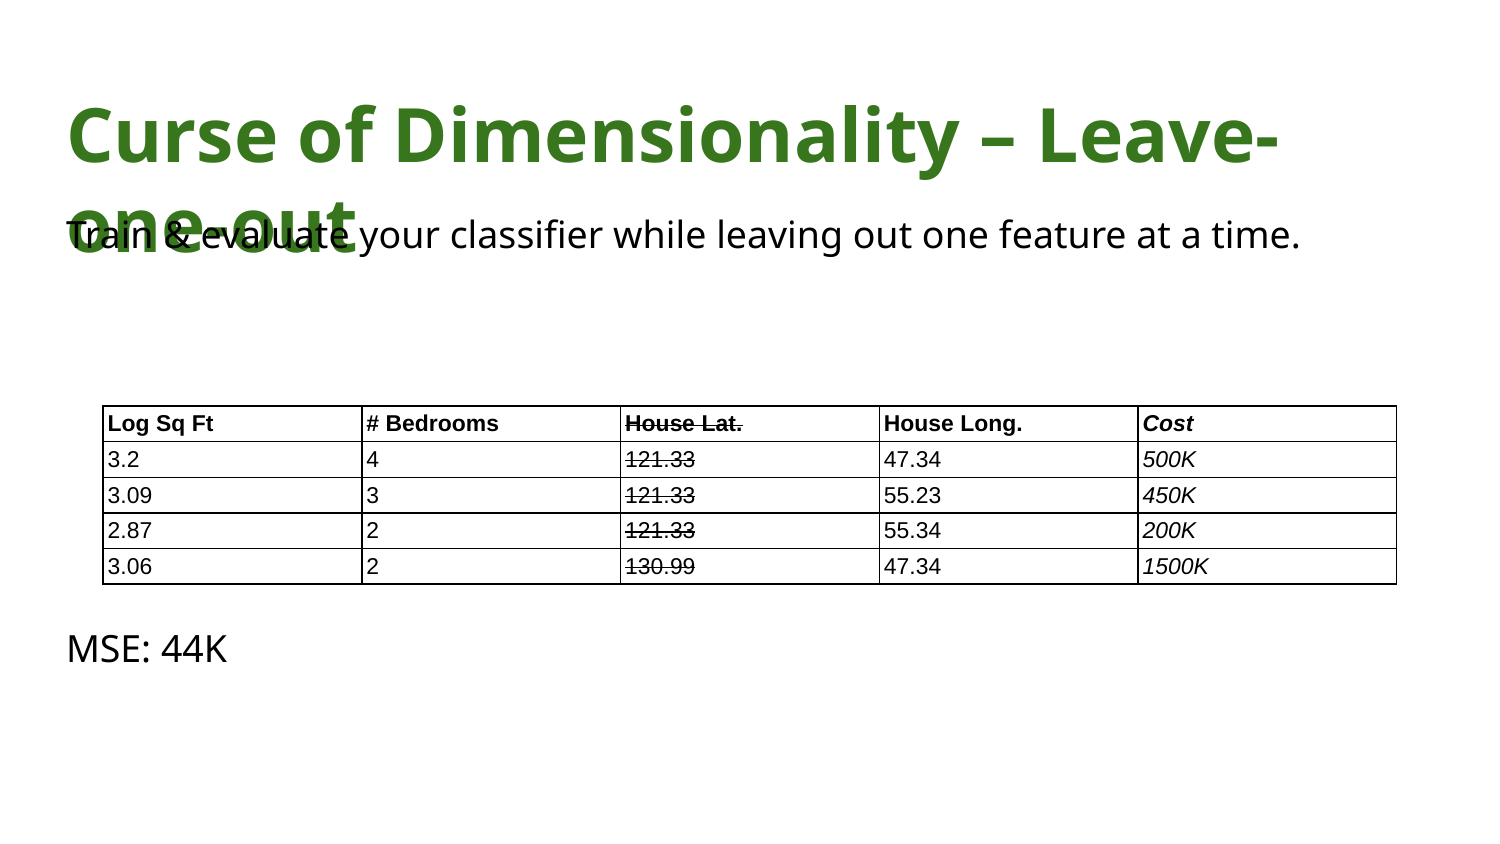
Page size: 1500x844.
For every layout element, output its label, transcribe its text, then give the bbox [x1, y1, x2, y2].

table_cell 130.99 [621, 549, 879, 583]
table_cell 121.33 [621, 514, 879, 548]
table_cell 4 [363, 442, 620, 477]
table_cell 2 [363, 514, 620, 548]
table_cell 3.06 [104, 549, 361, 583]
table_header Cost [1139, 407, 1396, 441]
table_cell 200K [1139, 514, 1396, 548]
title Curse of Dimensionality – Leave-one-out [51, 72, 1449, 167]
table_header House Long. [880, 407, 1137, 441]
table_cell 47.34 [880, 442, 1137, 477]
table_cell 500K [1139, 442, 1396, 477]
table_cell 3.09 [104, 478, 361, 512]
table_header Log Sq Ft [104, 407, 361, 441]
table_cell 47.34 [880, 549, 1137, 583]
table_cell 2 [363, 549, 620, 583]
table_cell 55.23 [880, 478, 1137, 512]
table_cell 3 [363, 478, 620, 512]
table_cell 450K [1139, 478, 1396, 512]
list Train & evaluate your classifier while leaving out one feature at a time. MSE: 44K [51, 189, 1449, 750]
table_cell 2.87 [104, 514, 361, 548]
table_cell 55.34 [880, 514, 1137, 548]
table_cell 121.33 [621, 442, 879, 477]
table_header # Bedrooms [363, 407, 620, 441]
table_cell 1500K [1139, 549, 1396, 583]
table_header House Lat. [621, 407, 879, 441]
table_cell 121.33 [621, 478, 879, 512]
table_cell 3.2 [104, 442, 361, 477]
